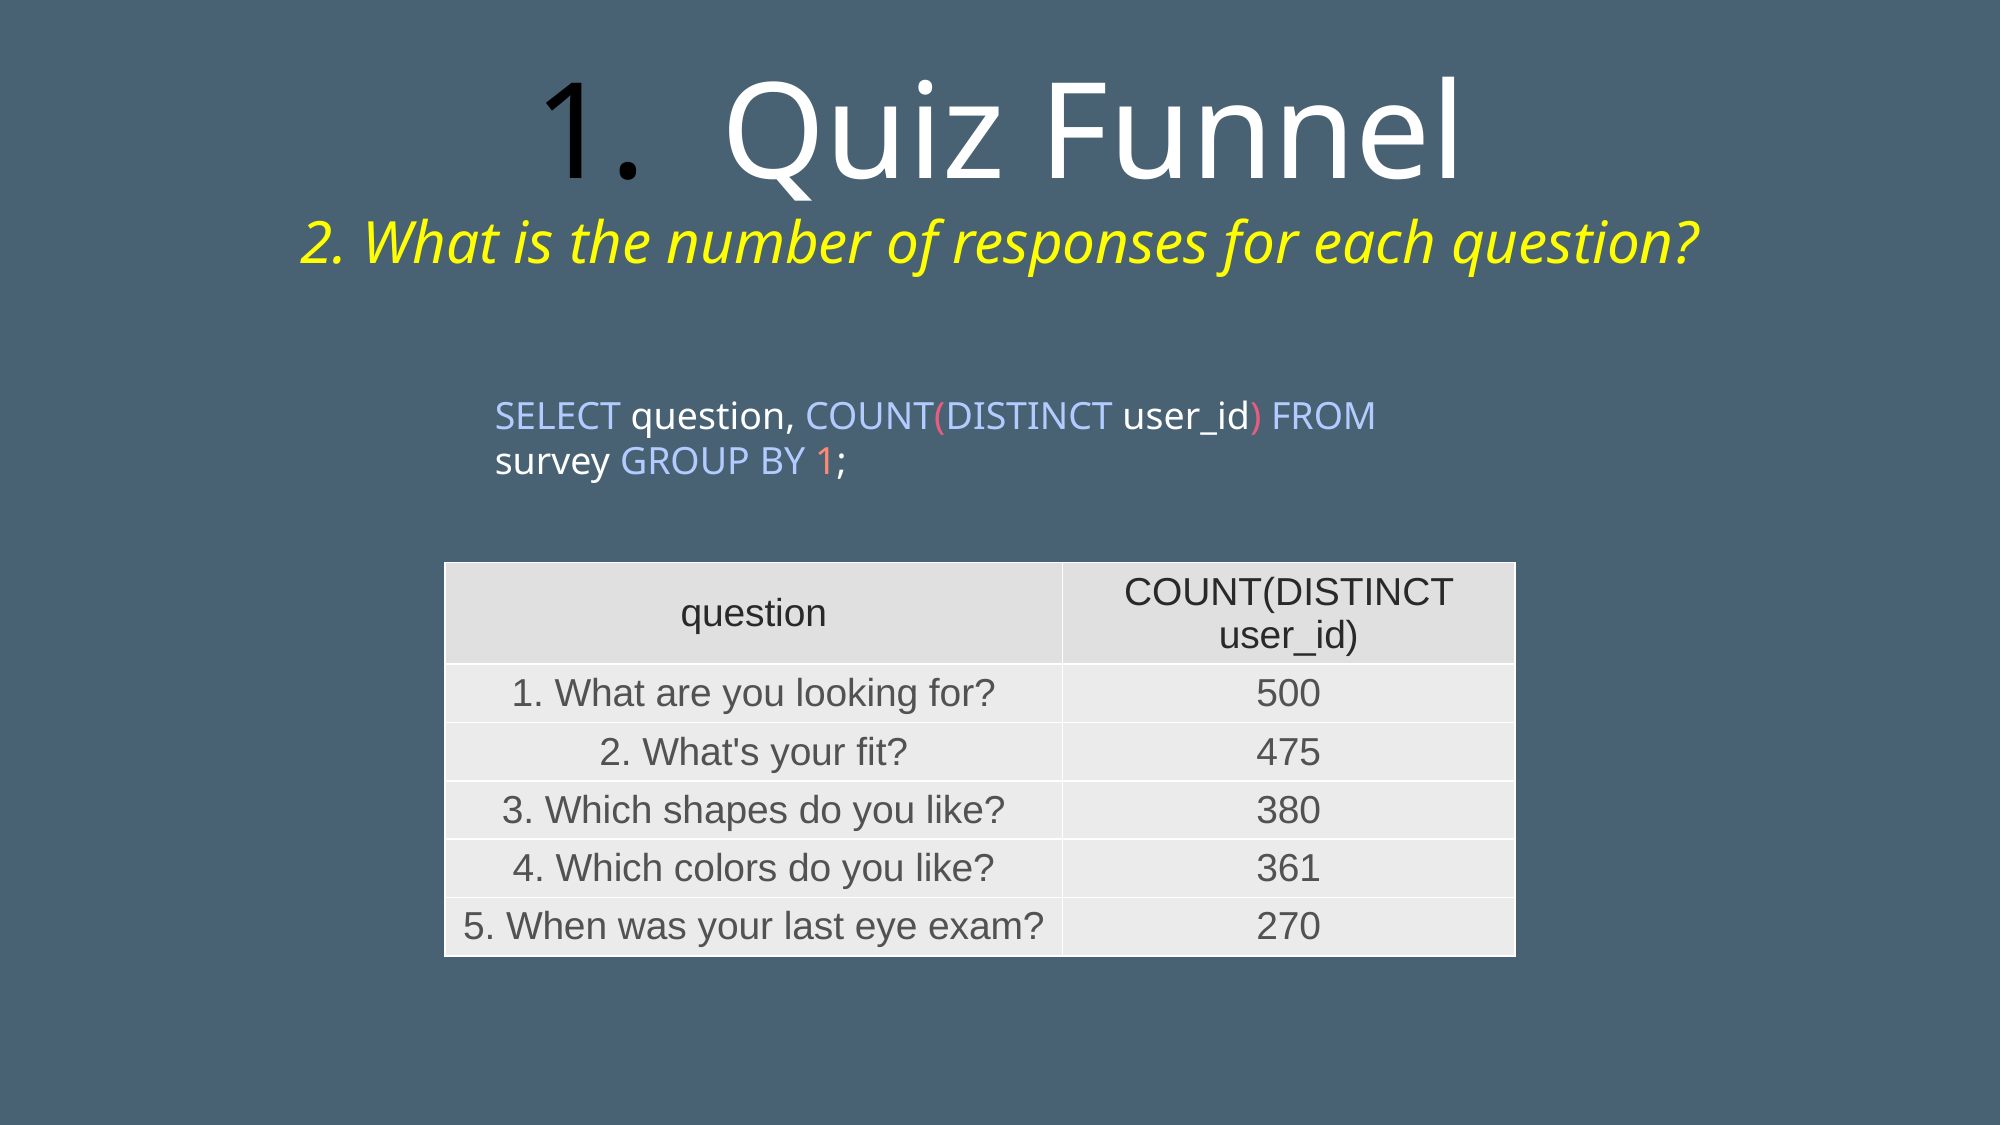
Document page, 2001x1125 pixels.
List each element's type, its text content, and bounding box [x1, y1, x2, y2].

text_box Quiz Funnel 2. What is the number of responses for each question? [164, 35, 1836, 355]
table_cell 380 [1063, 782, 1514, 838]
table_cell 1. What are you looking for? [446, 665, 1062, 722]
table_cell 500 [1063, 665, 1514, 722]
table_header question [446, 563, 1062, 663]
table_cell 361 [1063, 840, 1514, 897]
table_cell 4. Which colors do you like? [446, 840, 1062, 897]
table_cell 3. Which shapes do you like? [446, 782, 1062, 838]
table_cell 270 [1063, 898, 1514, 955]
table_cell 5. When was your last eye exam? [446, 898, 1062, 955]
table_cell 2. What's your fit? [446, 723, 1062, 780]
table_cell 475 [1063, 723, 1514, 780]
text_box SELECT question, COUNT(DISTINCT user_id) FROM survey GROUP BY 1; [480, 384, 1480, 490]
table_header COUNT(DISTINCT user_id) [1063, 563, 1514, 663]
